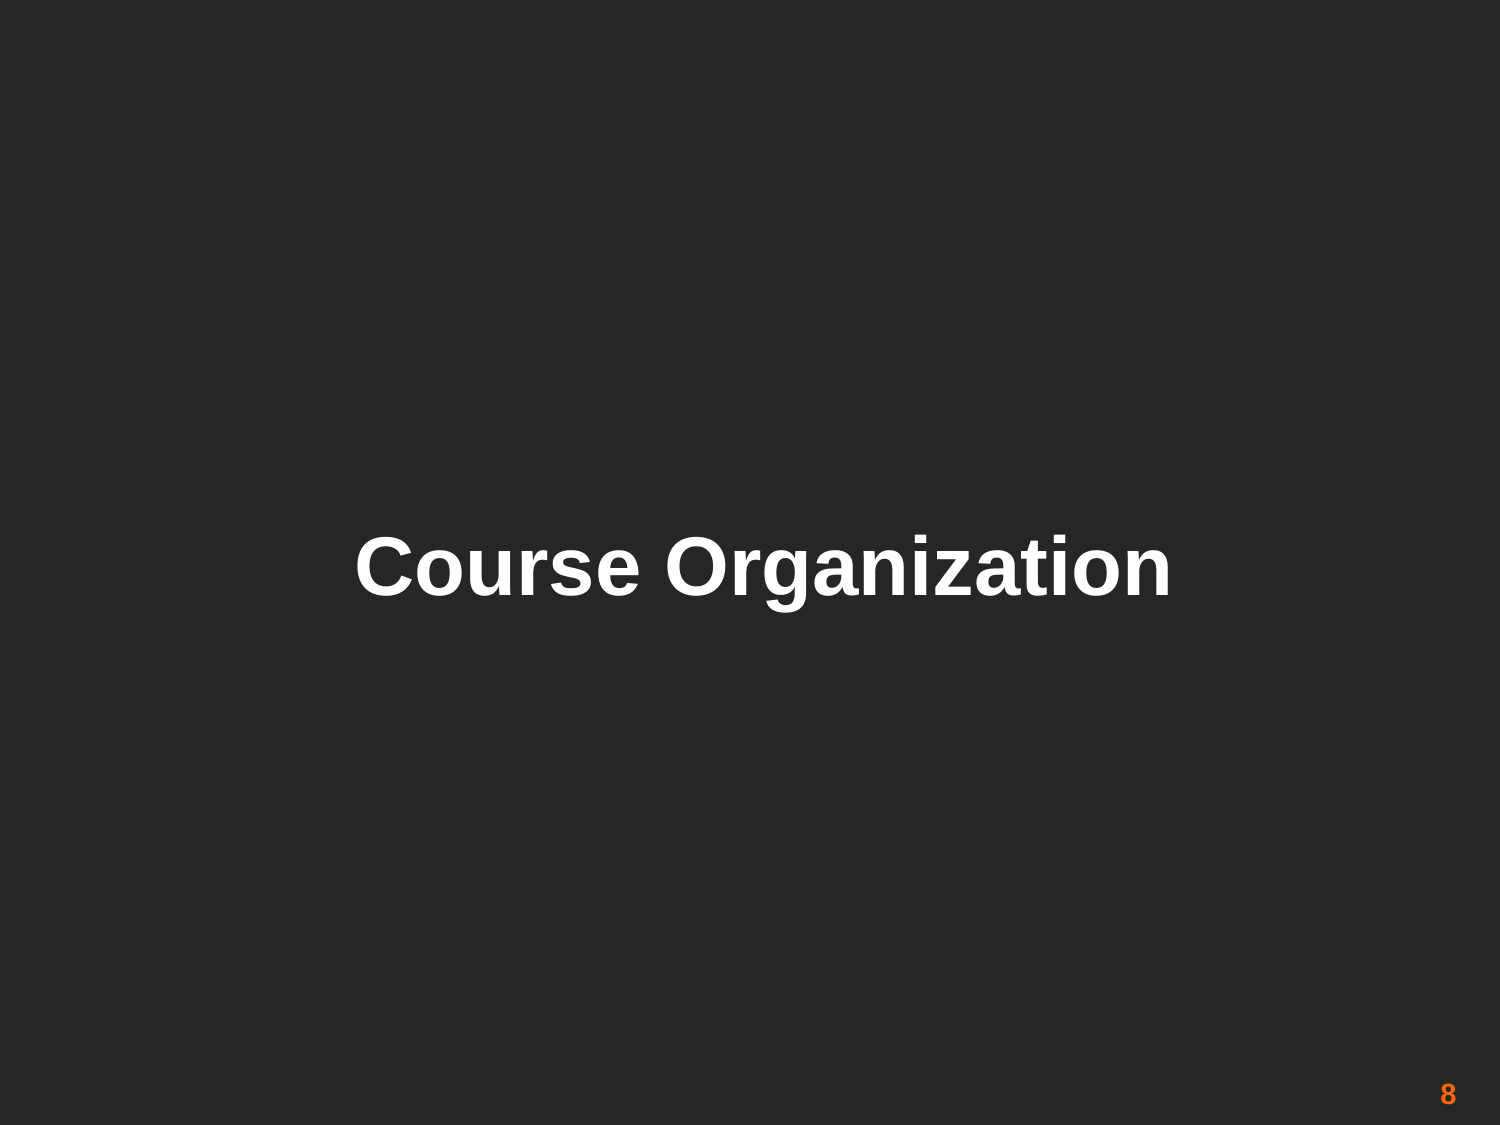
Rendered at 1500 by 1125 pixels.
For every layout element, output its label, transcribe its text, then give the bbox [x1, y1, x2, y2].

slide_number 8 [1112, 1074, 1463, 1110]
title Course Organization [126, 466, 1402, 659]
